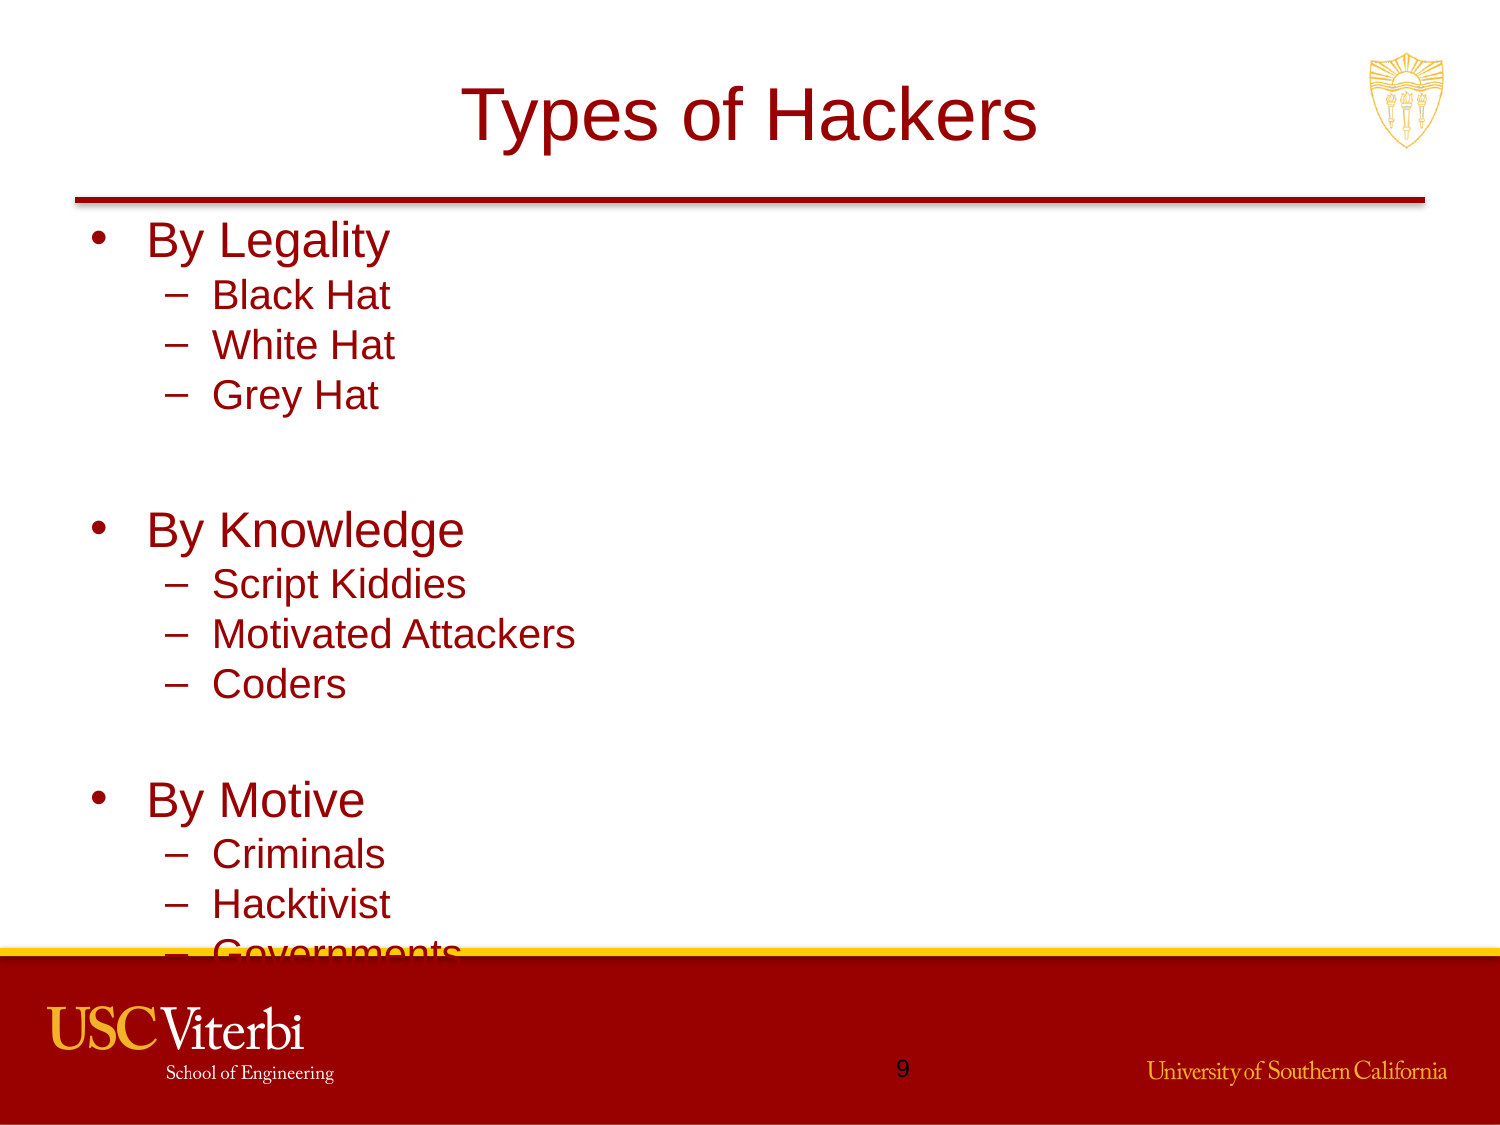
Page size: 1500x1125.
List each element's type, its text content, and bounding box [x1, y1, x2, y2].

picture [1345, 39, 1468, 162]
list By Legality Black Hat White Hat Grey Hat By Knowledge Script Kiddies Motivated Attackers Coders By Motive Criminals Hacktivist Governments [75, 200, 1450, 943]
picture [47, 1006, 334, 1084]
slide_number 8 [575, 1037, 925, 1098]
title Types of Hackers [75, 45, 1425, 200]
picture [1147, 1060, 1447, 1086]
